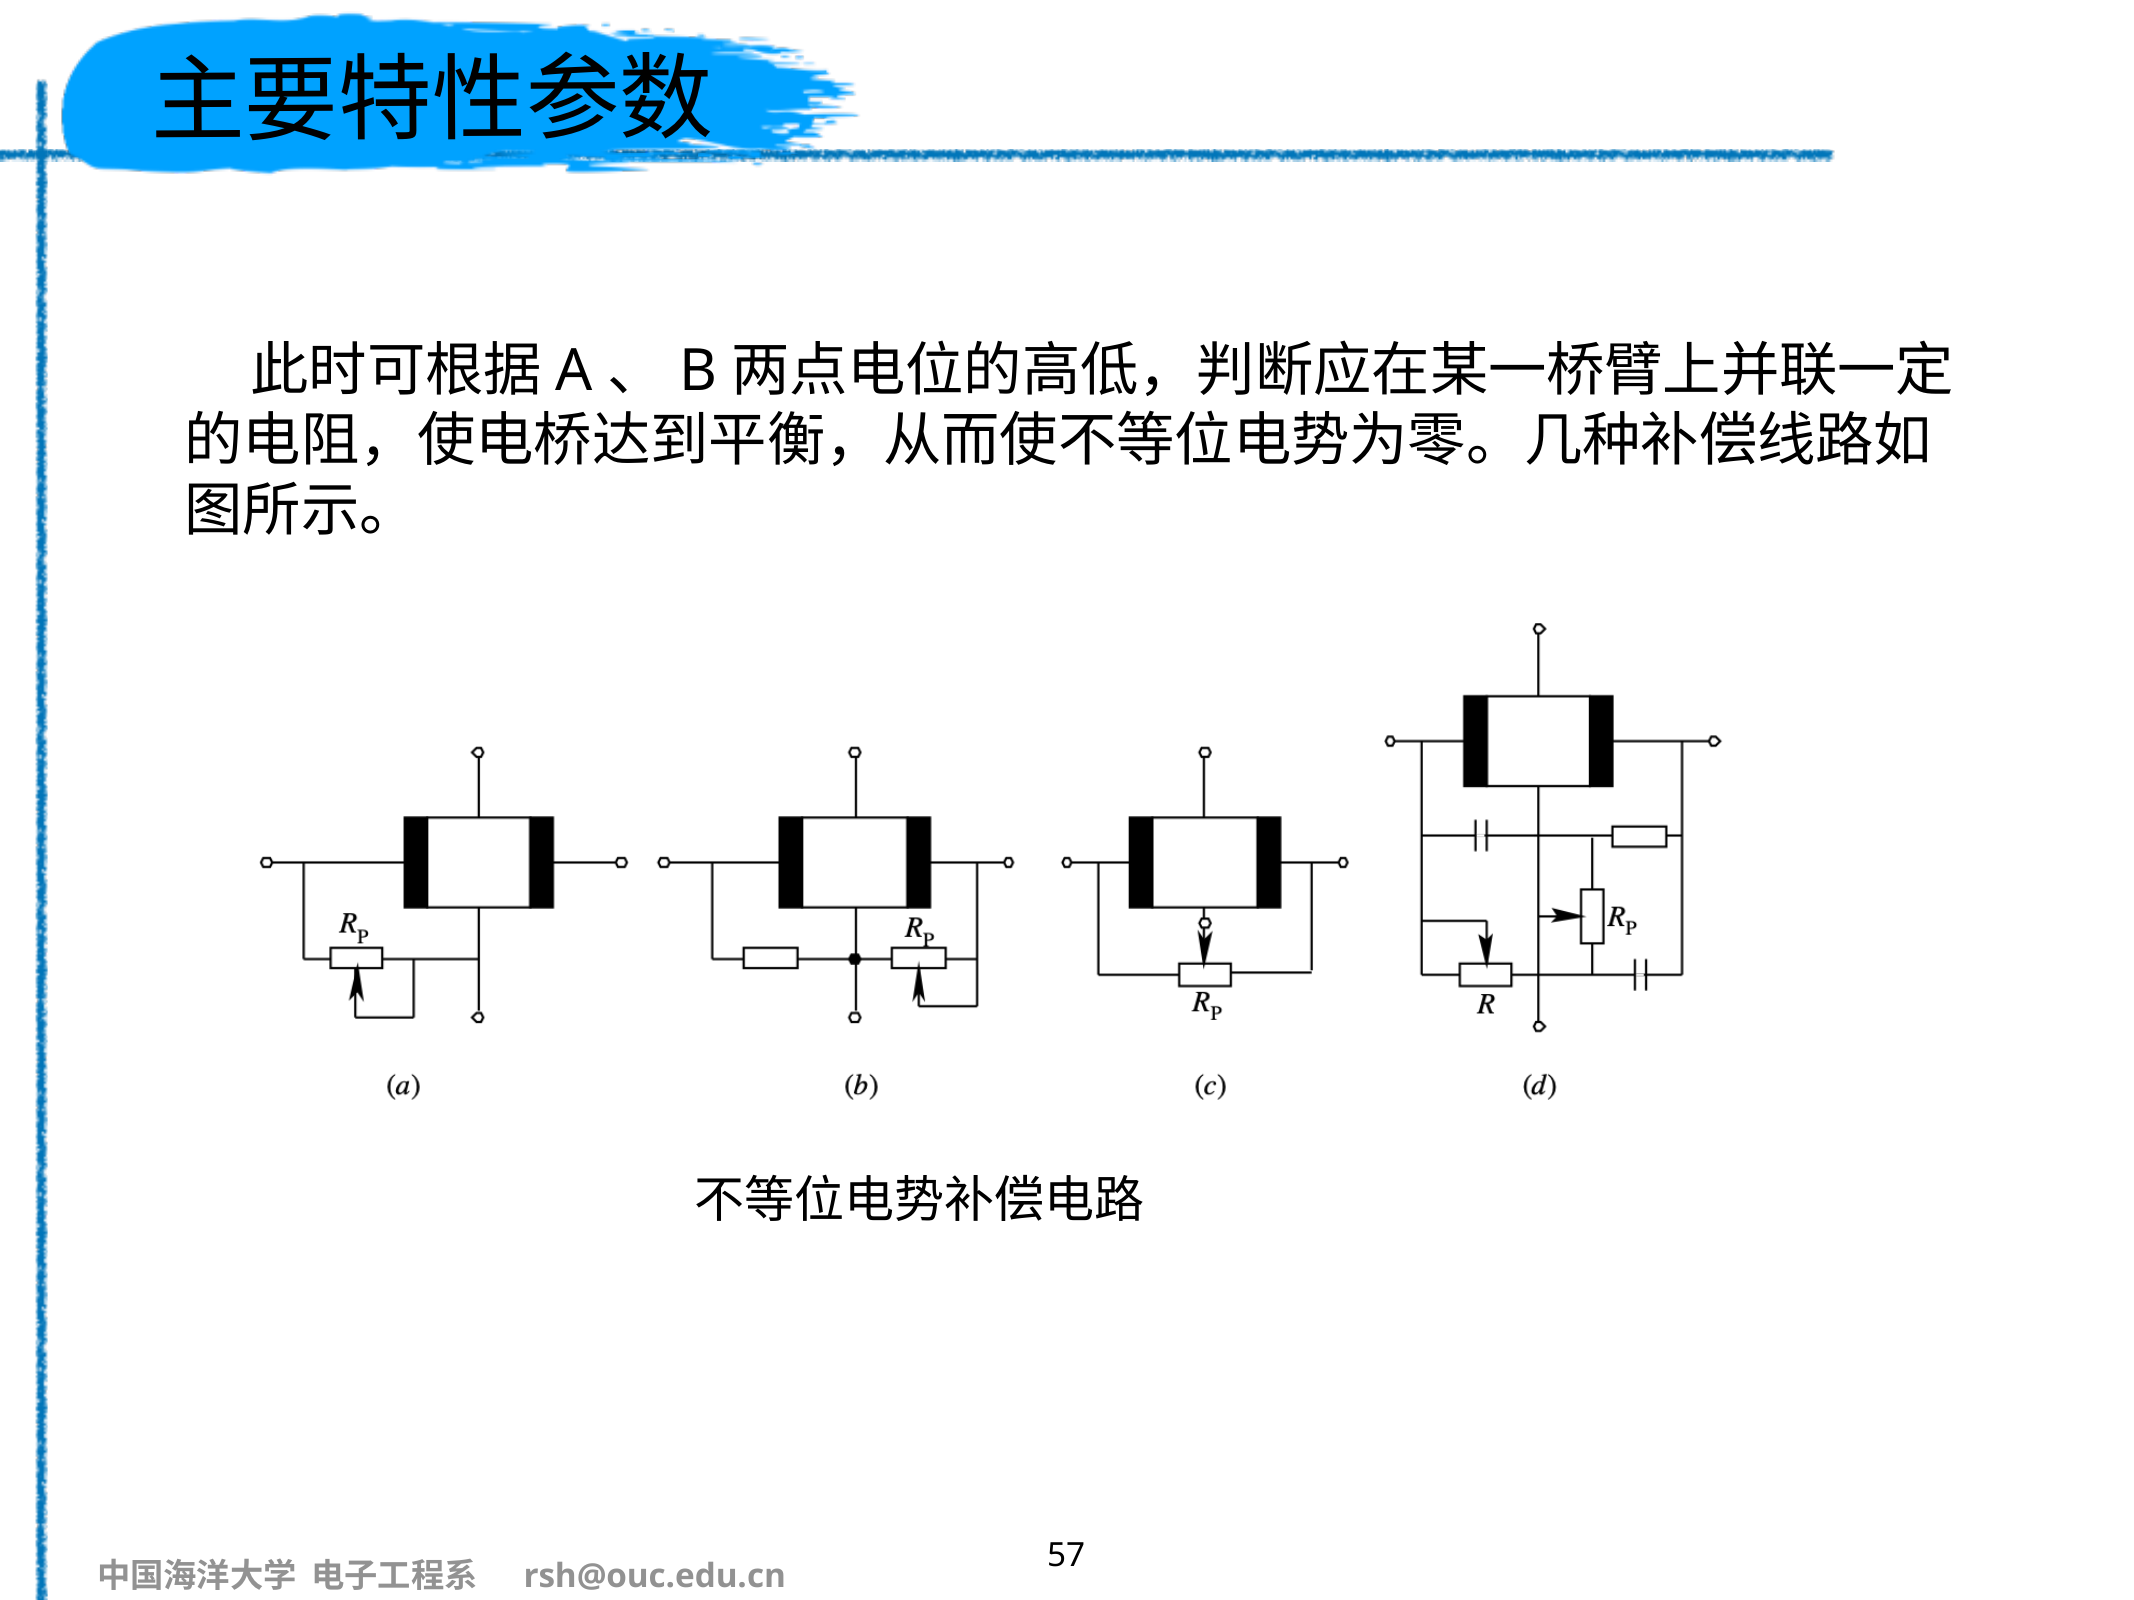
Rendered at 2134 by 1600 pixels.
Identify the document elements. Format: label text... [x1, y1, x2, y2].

picture [798, 10, 1841, 178]
text_box 此时可根据A、B两点电位的高低，判断应在某一桥臂上并联一定的电阻，使电桥达到平衡，从而使不等位电势为零。几种补偿线路如图所示。 [177, 324, 1995, 550]
title 主要特性参数 [66, 0, 799, 188]
slide_number 57 [1037, 1524, 1095, 1579]
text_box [187, 566, 1800, 1226]
picture [0, 10, 67, 1600]
